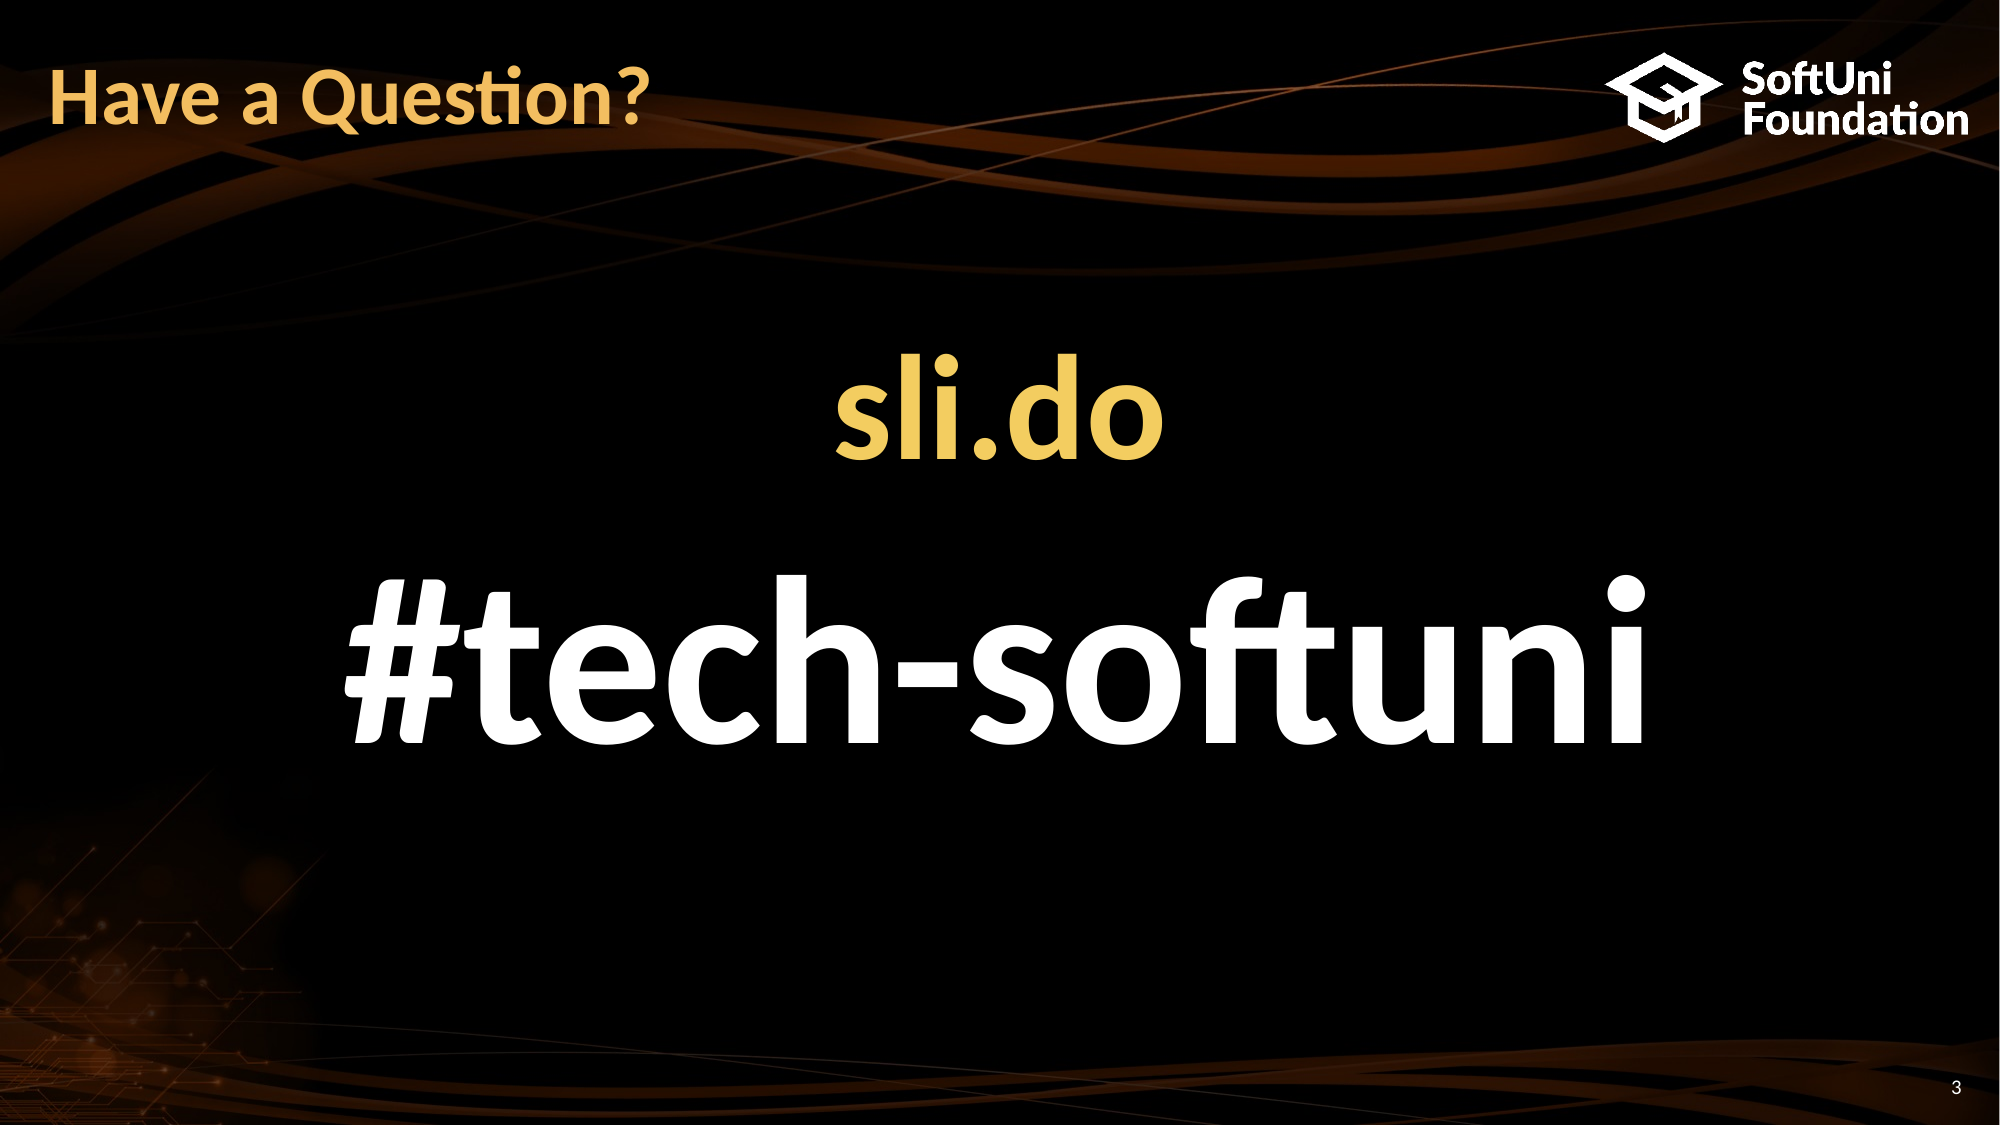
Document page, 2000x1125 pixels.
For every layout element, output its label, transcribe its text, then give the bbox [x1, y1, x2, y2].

text_box sli.do #tech-softuni [31, 294, 1968, 831]
picture [0, 0, 2000, 1125]
title Have a Question? [30, 6, 1602, 189]
slide_number 3 [1897, 1070, 1968, 1103]
